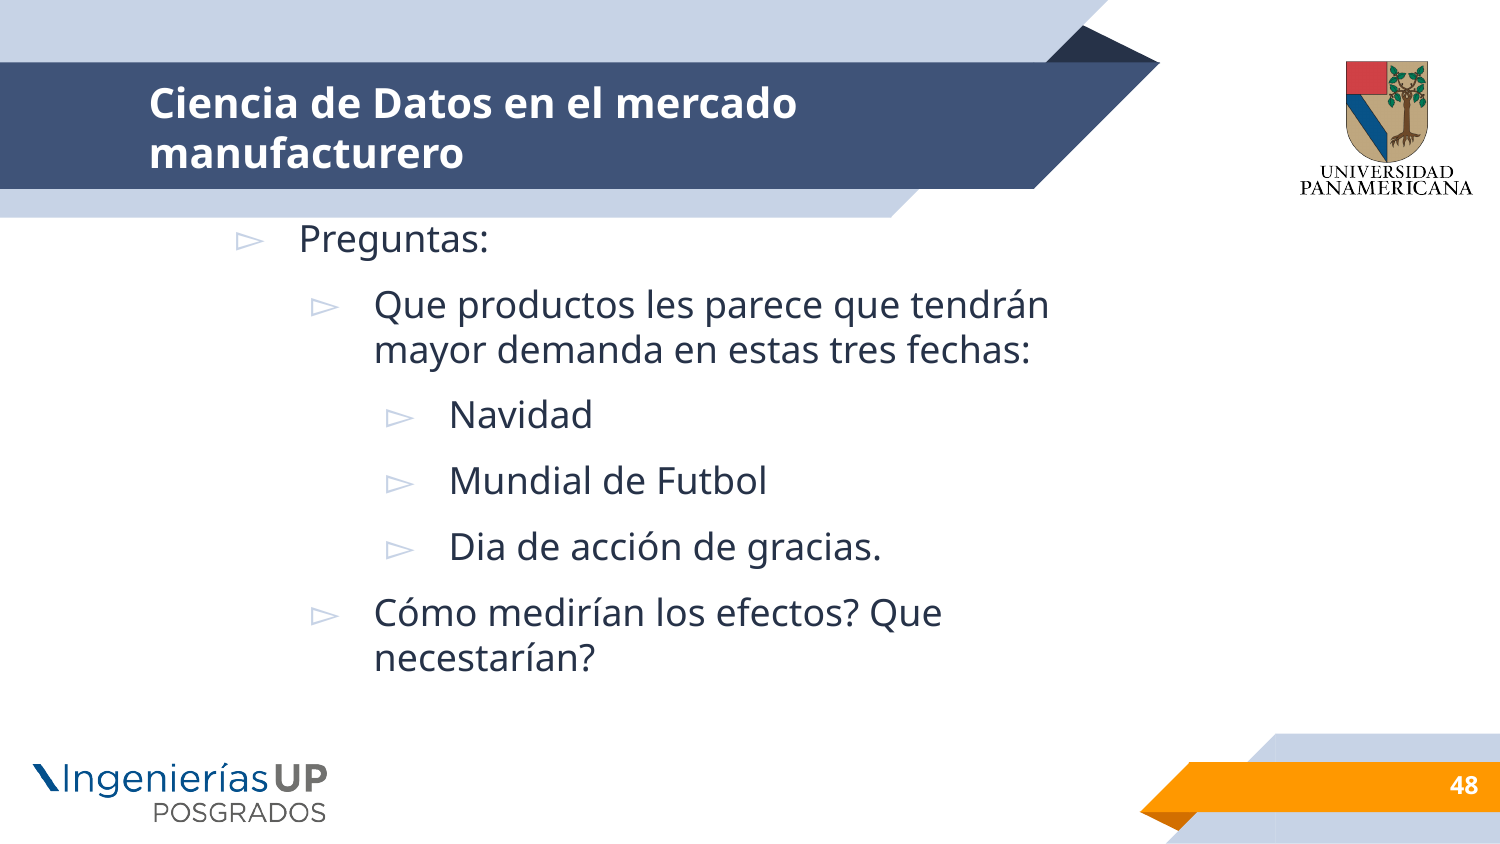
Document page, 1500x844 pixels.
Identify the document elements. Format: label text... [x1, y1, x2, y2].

picture [15, 737, 344, 844]
list Preguntas: Que productos les parece que tendrán mayor demanda en estas tres fechas: Navidad Mundial de Futbol Dia de acción de gracias. Cómo medirían los efectos? Que necestarían? [133, 217, 1140, 734]
picture [1286, 44, 1490, 210]
title Ciencia de Datos en el mercado manufacturero [133, 64, 1035, 190]
slide_number 48 [1249, 760, 1494, 813]
